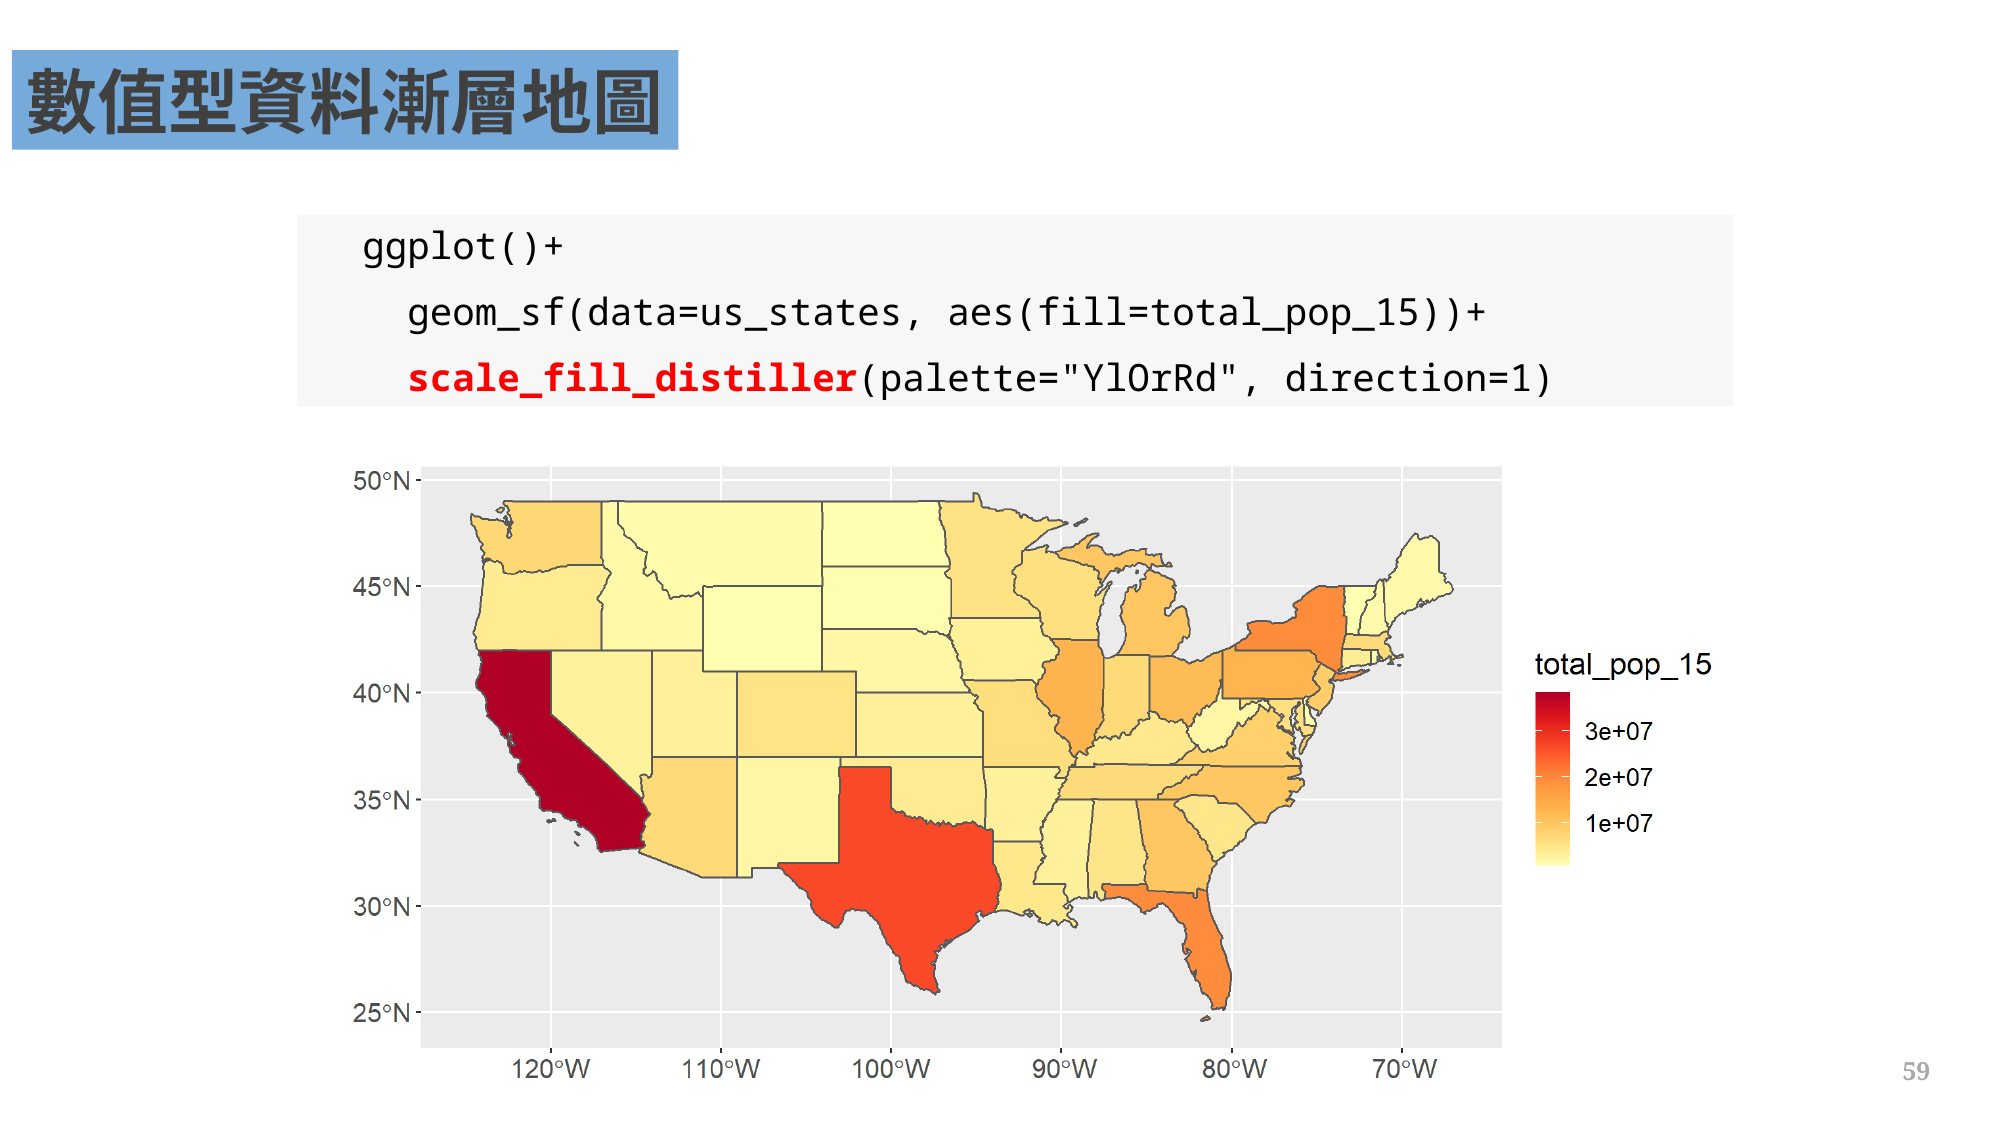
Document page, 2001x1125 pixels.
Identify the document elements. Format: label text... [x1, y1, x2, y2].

text_box 數值型資料漸層地圖 [11, 50, 679, 150]
picture [342, 446, 1734, 1098]
slide_number 59 [1495, 1042, 1946, 1103]
text_box ggplot()+ geom_sf(data=us_states, aes(fill=total_pop_15))+ scale_fill_distiller(palette="YlOrRd", direction=1) [297, 214, 1734, 407]
